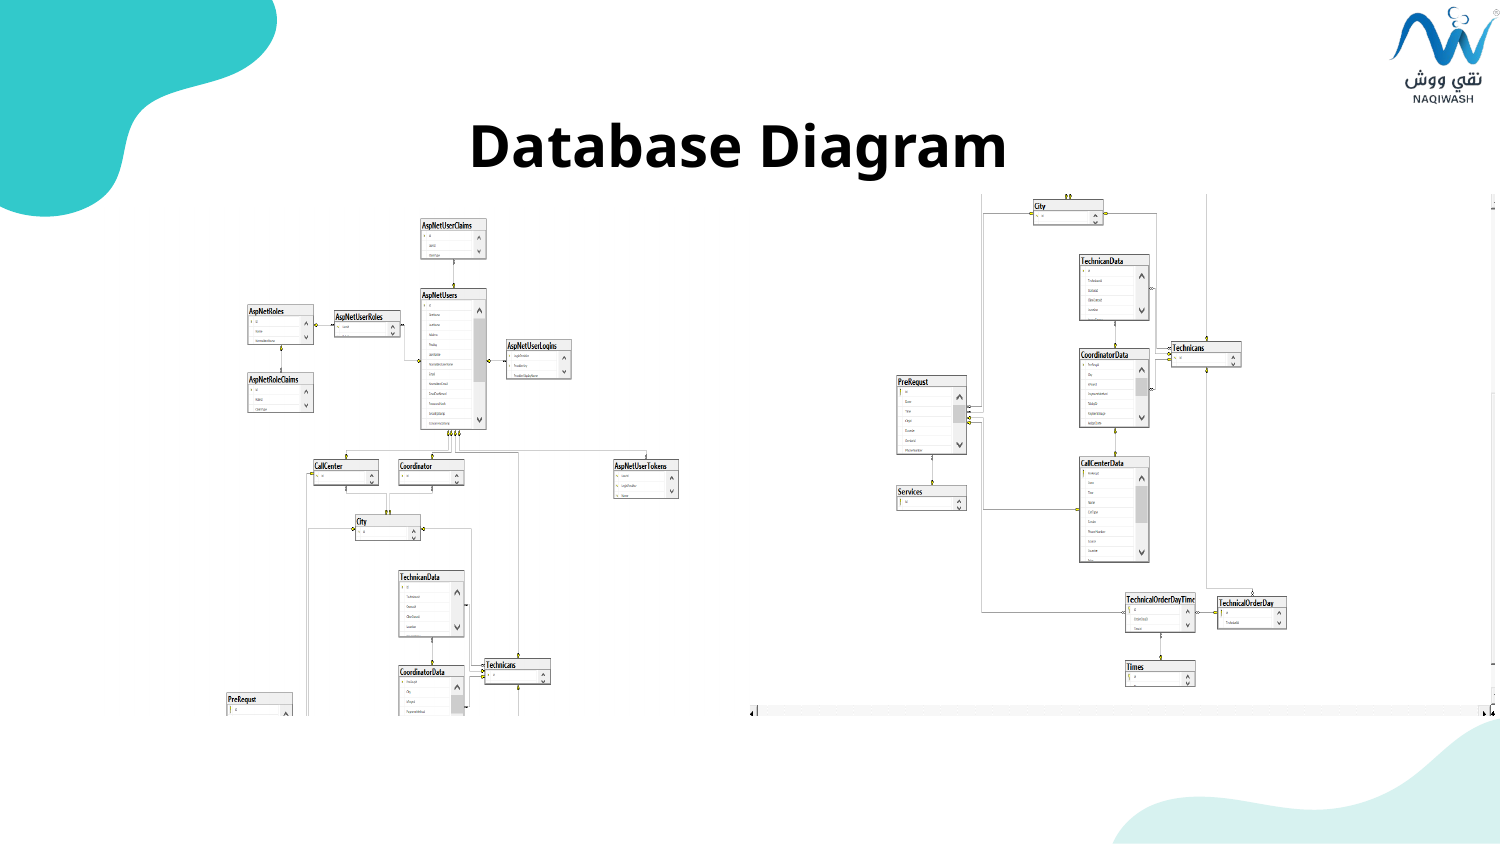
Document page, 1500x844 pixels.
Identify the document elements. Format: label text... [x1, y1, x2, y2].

picture [1385, 0, 1500, 108]
picture [89, 194, 1495, 716]
title Database Diagram [453, 89, 1047, 195]
